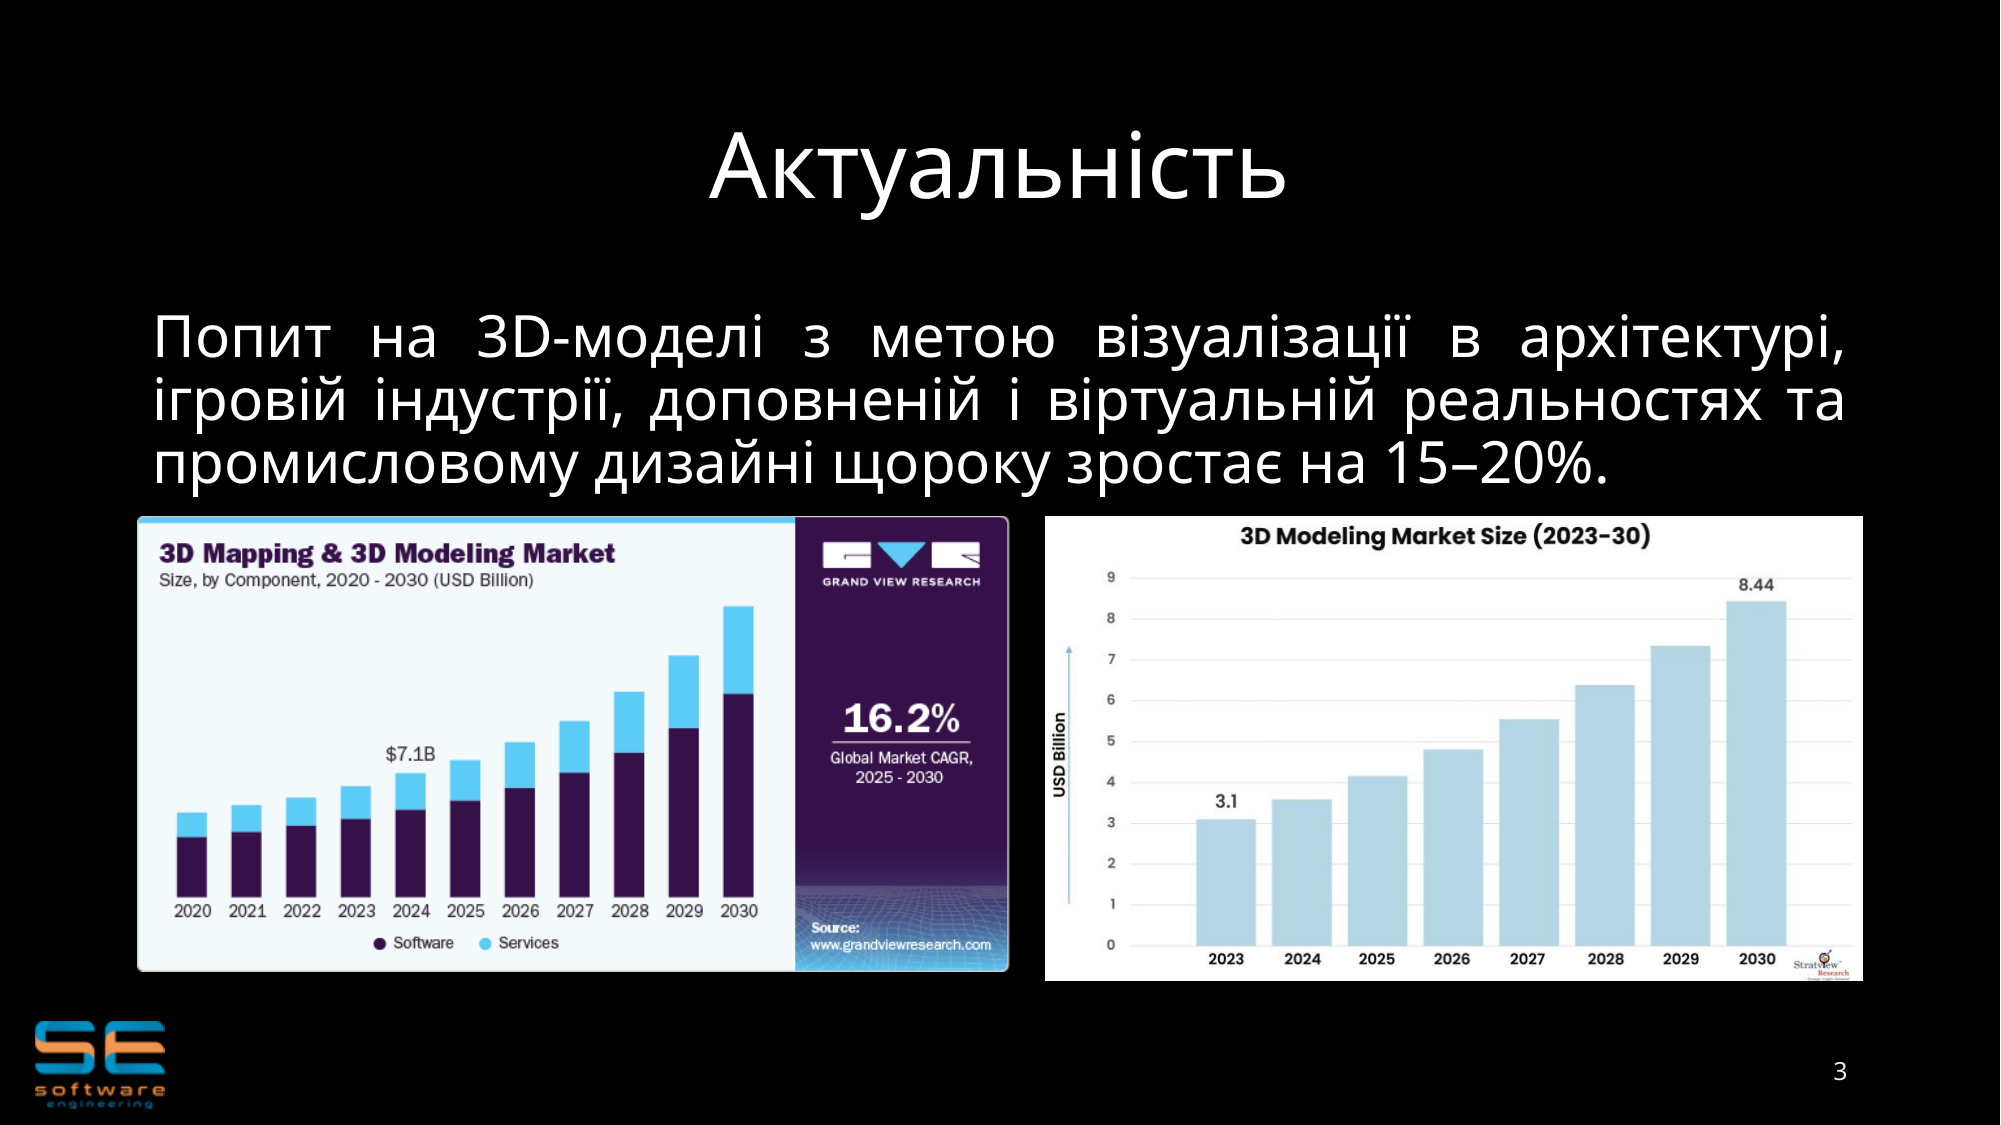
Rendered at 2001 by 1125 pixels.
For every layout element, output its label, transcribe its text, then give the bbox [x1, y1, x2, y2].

picture [1045, 516, 1863, 982]
picture [136, 516, 1010, 972]
list Попит на 3D-моделі з метою візуалізації в архітектурі, ігровій індустрії, доповненій і віртуальній реальностях та промисловому дизайні щороку зростає на 15–20%. [137, 299, 1863, 1014]
title Актуальність [137, 59, 1863, 278]
slide_number 3 [1412, 1042, 1863, 1103]
picture [35, 1021, 165, 1109]
